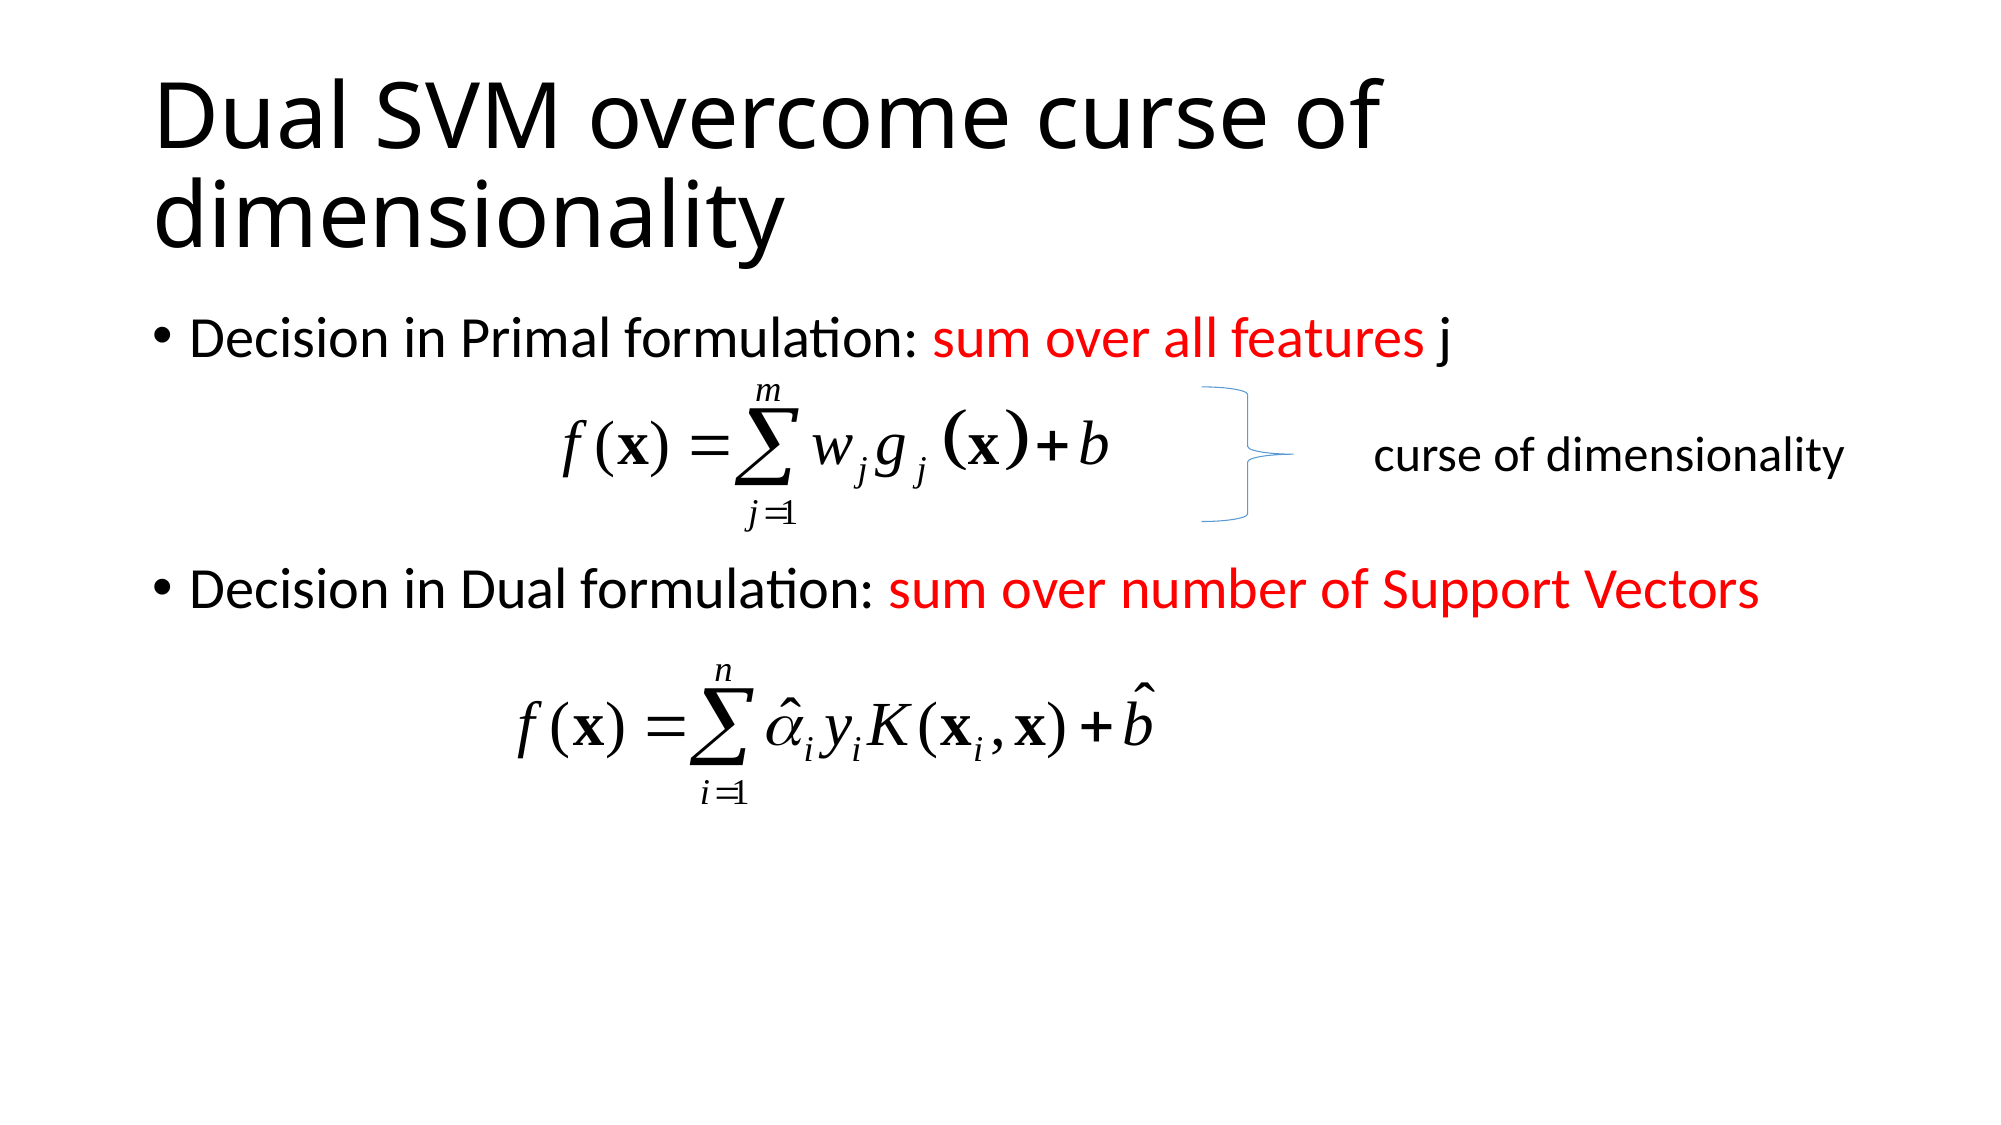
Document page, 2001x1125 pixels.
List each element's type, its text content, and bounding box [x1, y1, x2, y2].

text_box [540, 360, 1121, 544]
title Dual SVM overcome curse of dimensionality [137, 59, 1863, 278]
text_box curse of dimensionality [1358, 414, 1860, 489]
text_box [496, 640, 1166, 819]
text_box [1201, 386, 1294, 523]
list Decision in Primal formulation: sum over all features j Decision in Dual formulation: sum over number of Support Vectors [137, 299, 1863, 1014]
